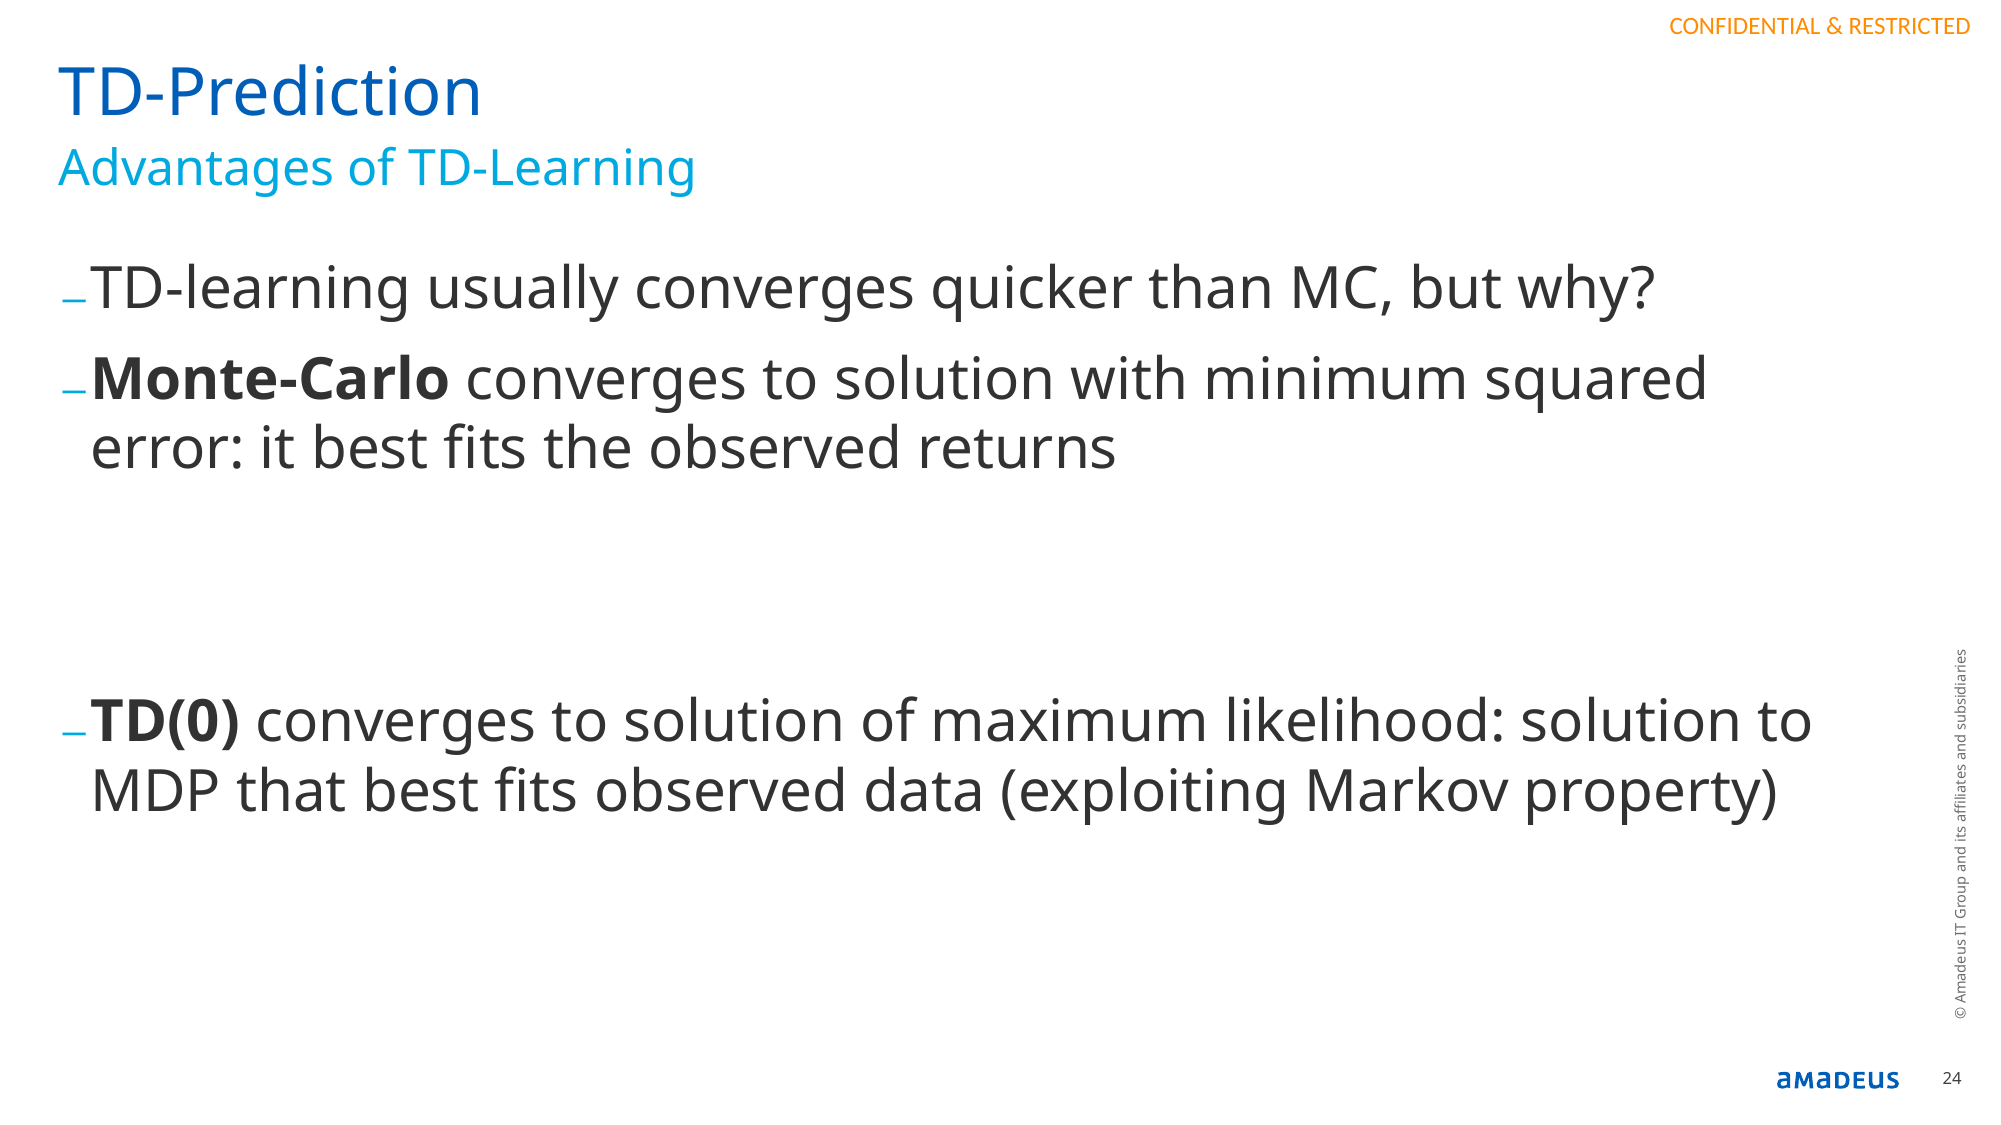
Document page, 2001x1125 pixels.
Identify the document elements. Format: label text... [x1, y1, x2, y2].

list Advantages of TD-Learning [43, 127, 1886, 205]
title TD-Prediction [43, 48, 1890, 128]
footer © Amadeus IT Group and its affiliates and subsidiaries [1941, 528, 1979, 1035]
slide_number 24 [1931, 1069, 1973, 1090]
